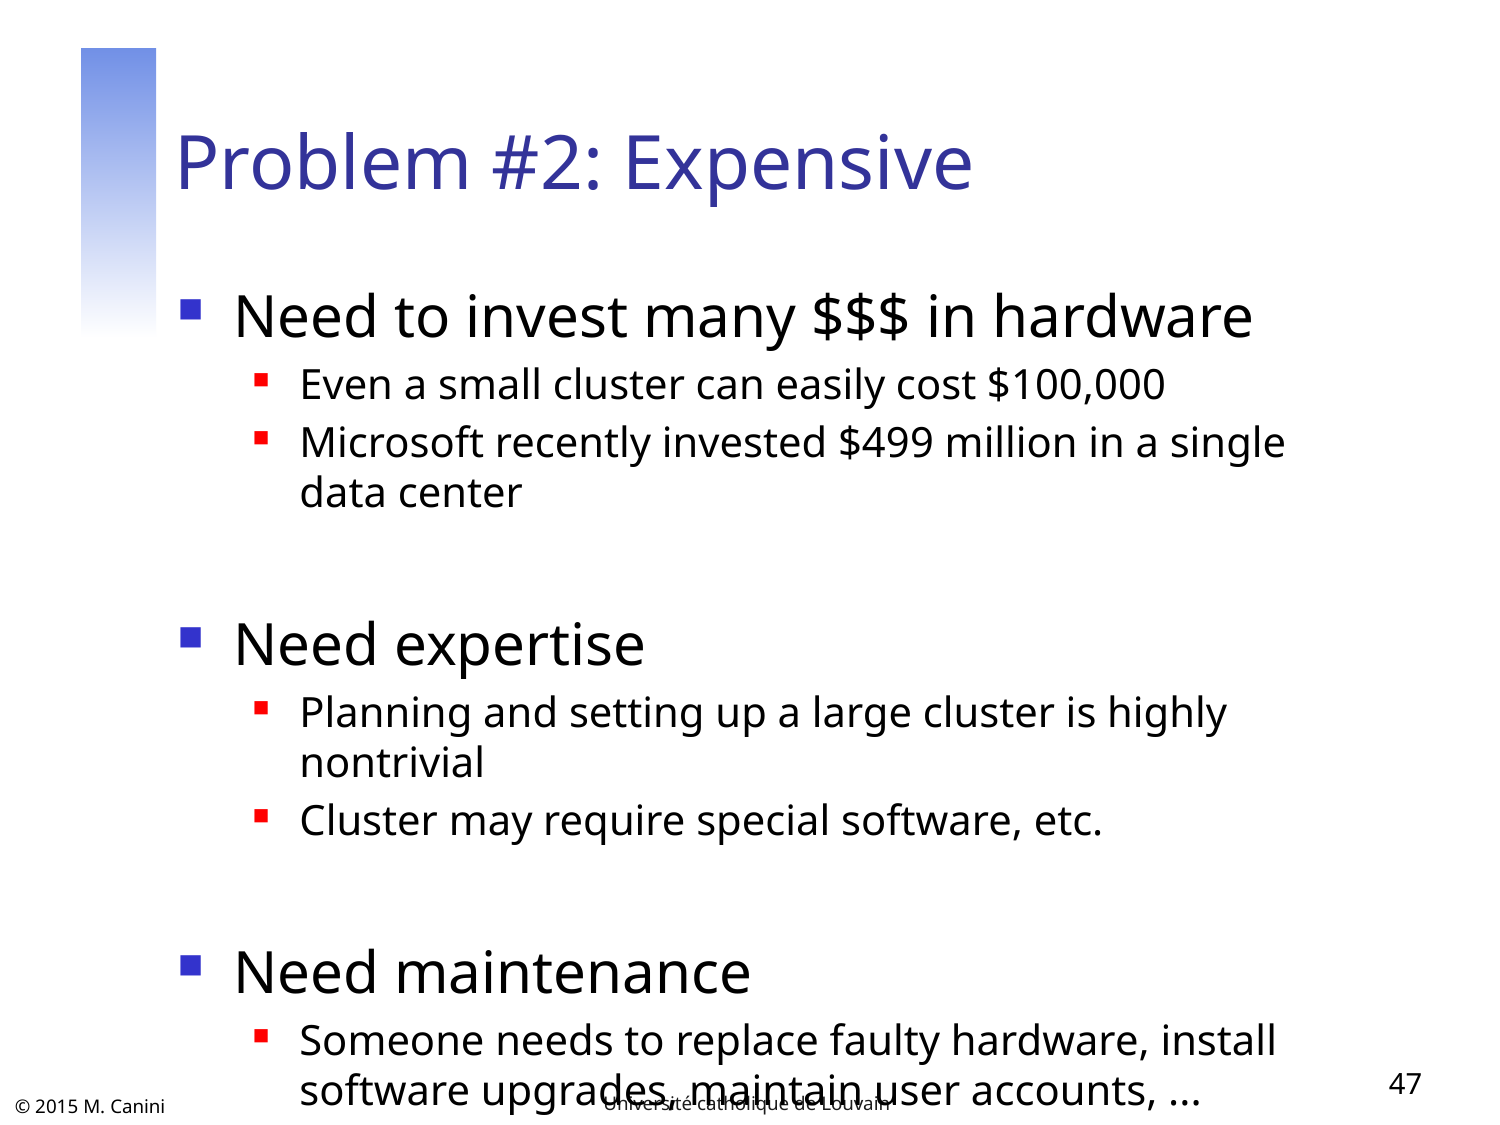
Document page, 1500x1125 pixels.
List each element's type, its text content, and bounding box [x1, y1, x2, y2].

footer Université catholique de Louvain [512, 1083, 987, 1125]
title Problem #2: Expensive [158, 49, 1438, 213]
slide_number 47 [1124, 1037, 1438, 1113]
list Need to invest many $$$ in hardware Even a small cluster can easily cost $100,000 Microsoft recently invested $499 million in a single data center Need expertise Planning and setting up a large cluster is highly nontrivial Cluster may require special software, etc. Need maintenance Someone needs to replace faulty hardware, install software upgrades, maintain user accounts, ... [162, 271, 1438, 1016]
